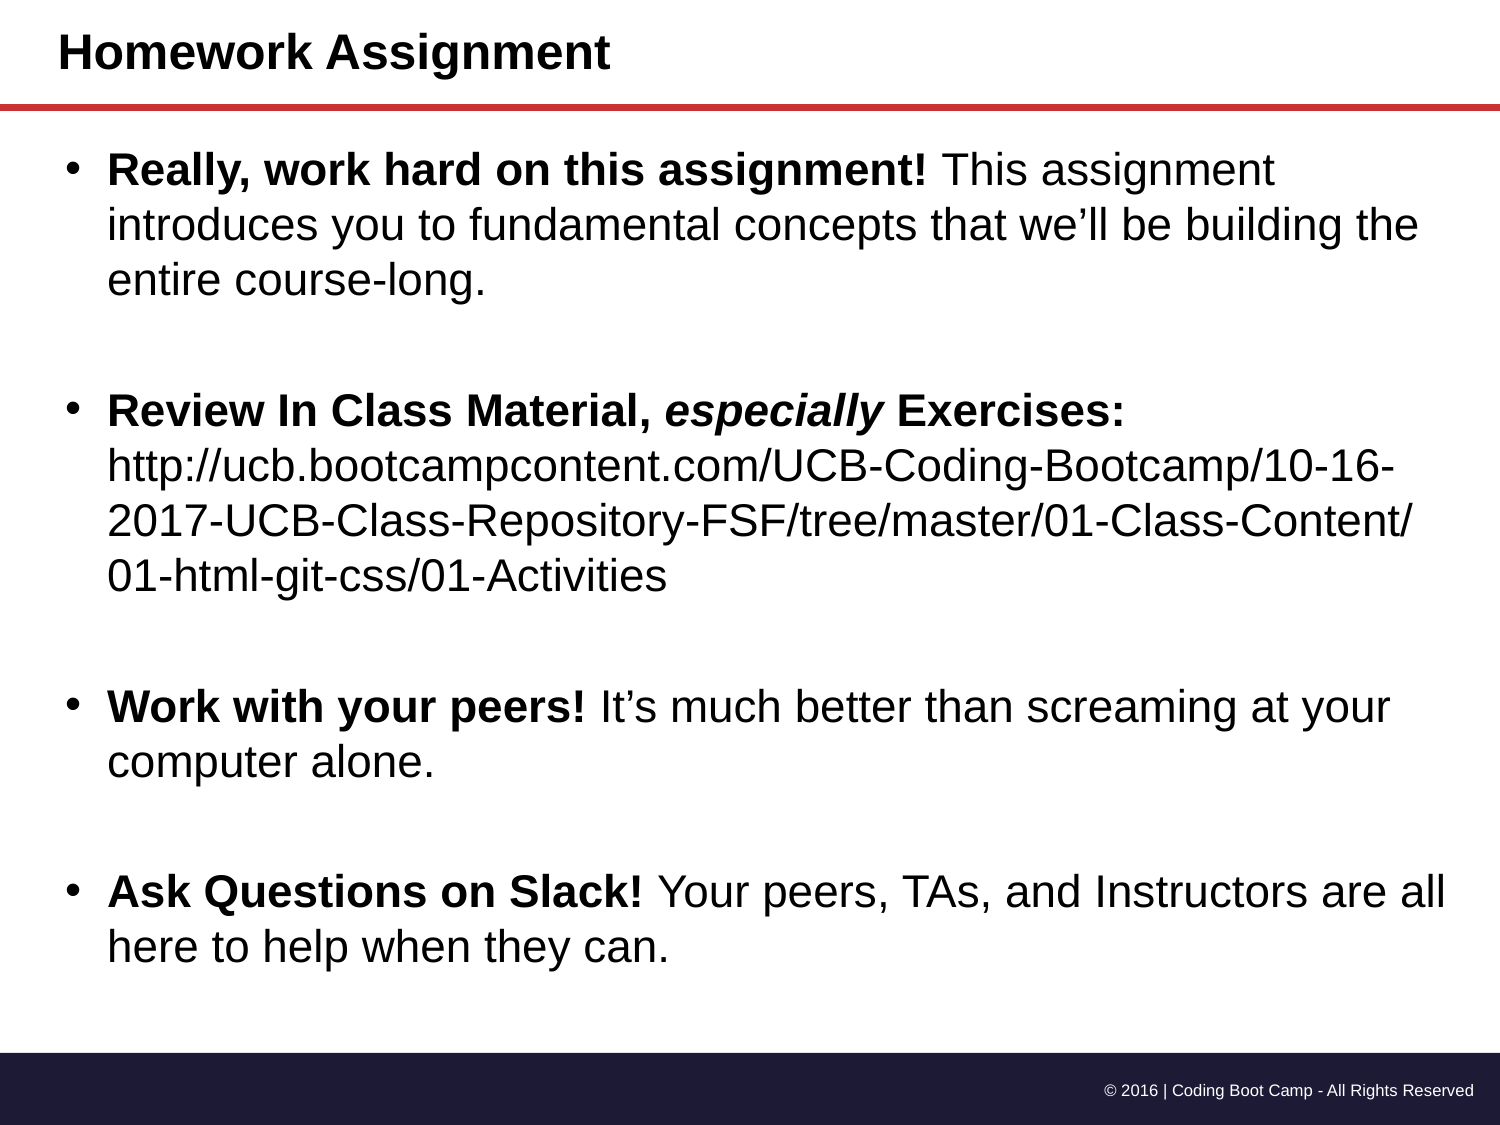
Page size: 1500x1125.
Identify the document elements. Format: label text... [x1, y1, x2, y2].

title Homework Assignment [49, 0, 948, 108]
text_box Really, work hard on this assignment! This assignment introduces you to fundamental concepts that we’ll be building the entire course-long. Review In Class Material, especially Exercises: http://ucb.bootcampcontent.com/UCB-Coding-Bootcamp/10-16-2017-UCB-Class-Repository-FSF/tree/master/01-Class-Content/01-html-git-css/01-Activities Work with your peers! It’s much better than screaming at your computer alone. Ask Questions on Slack! Your peers, TAs, and Instructors are all here to help when they can. [49, 124, 1484, 987]
